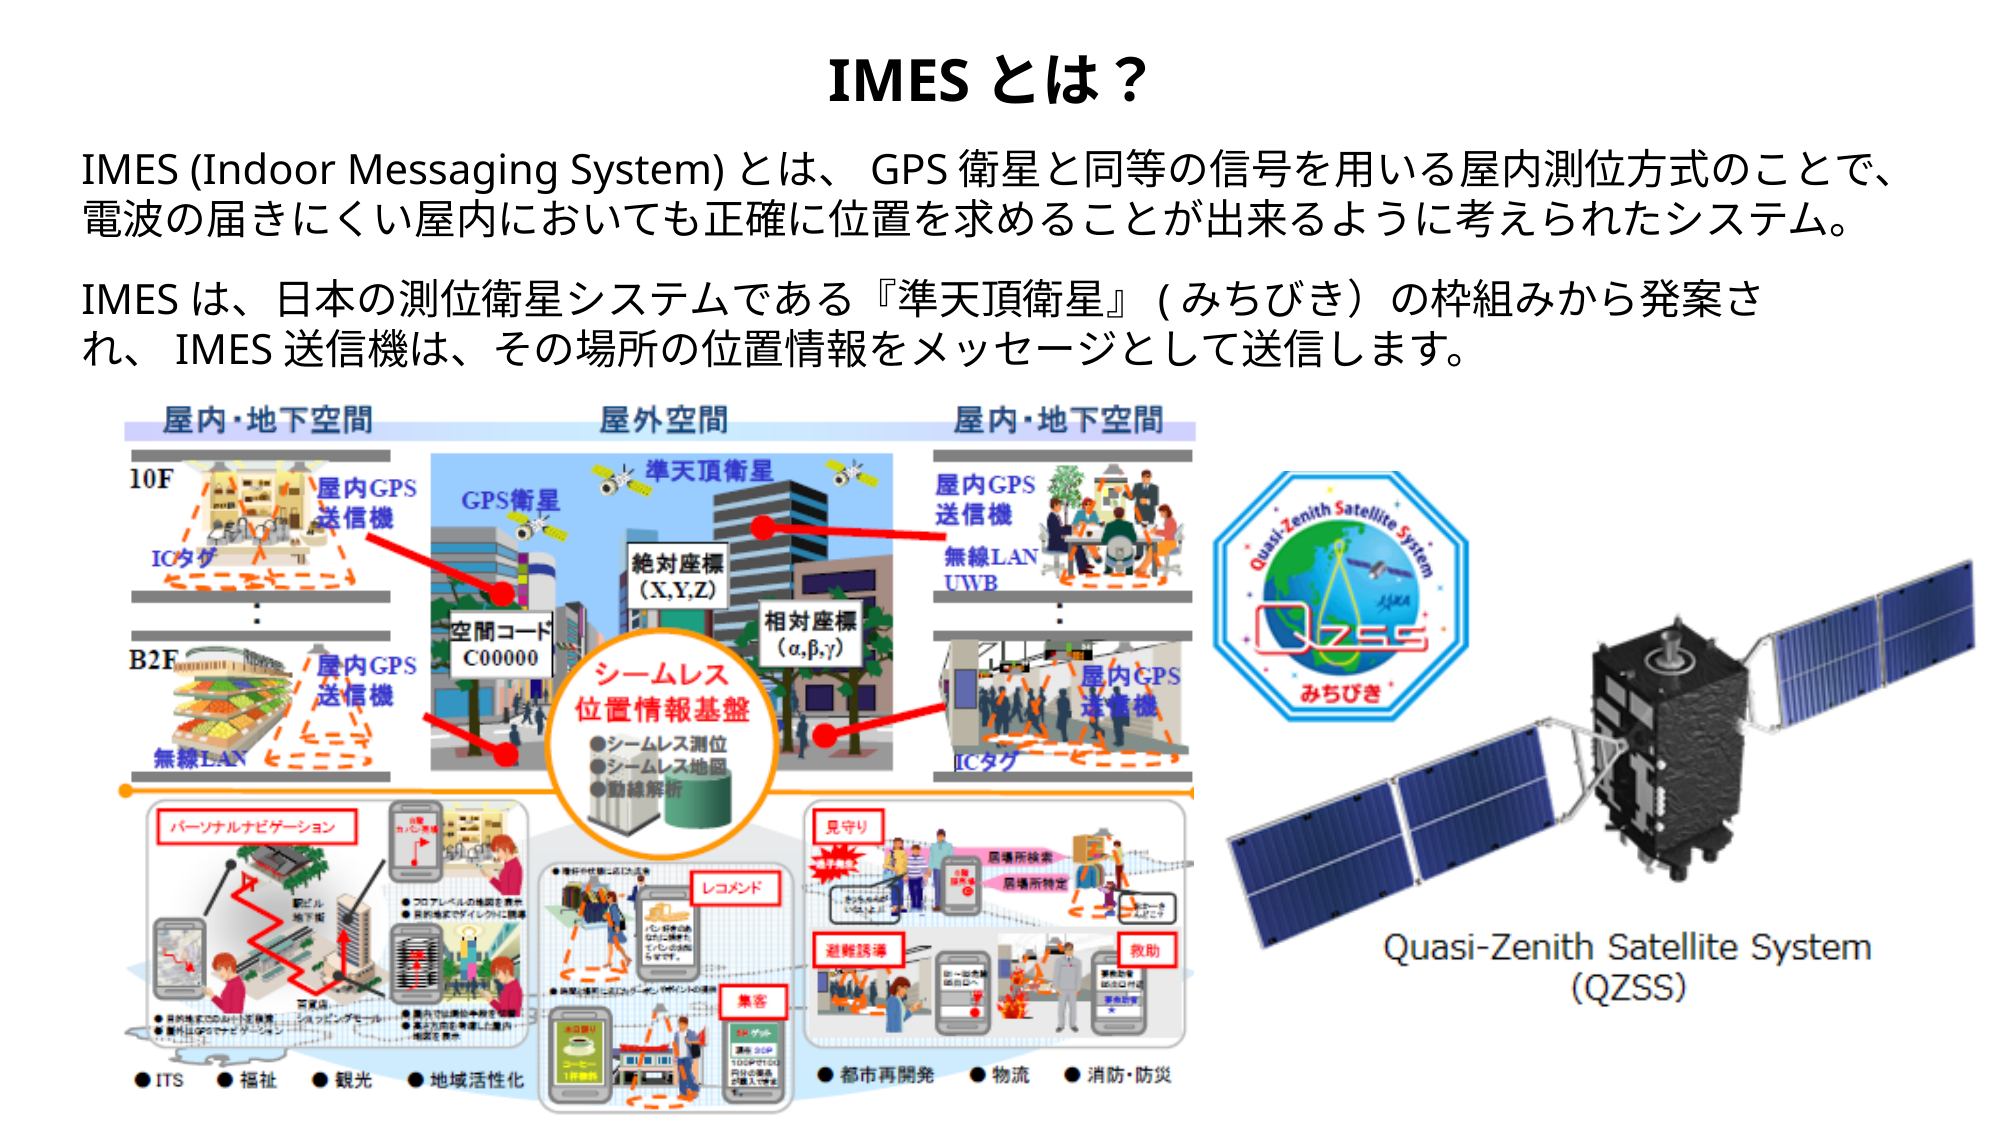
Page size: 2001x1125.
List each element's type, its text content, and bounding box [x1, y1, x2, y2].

text_box IMES (Indoor Messaging System)とは、GPS衛星と同等の信号を用いる屋内測位方式のことで、電波の届きにくい屋内においても正確に位置を求めることが出来るように考えられたシステム。 IMESは、日本の測位衛星システムである『準天頂衛星』(みちびき）の枠組みから発案され、IMES送信機は、その場所の位置情報をメッセージとして送信します。 [66, 135, 1949, 381]
text_box IMESとは？ [599, 35, 1389, 121]
picture [95, 391, 1999, 1120]
